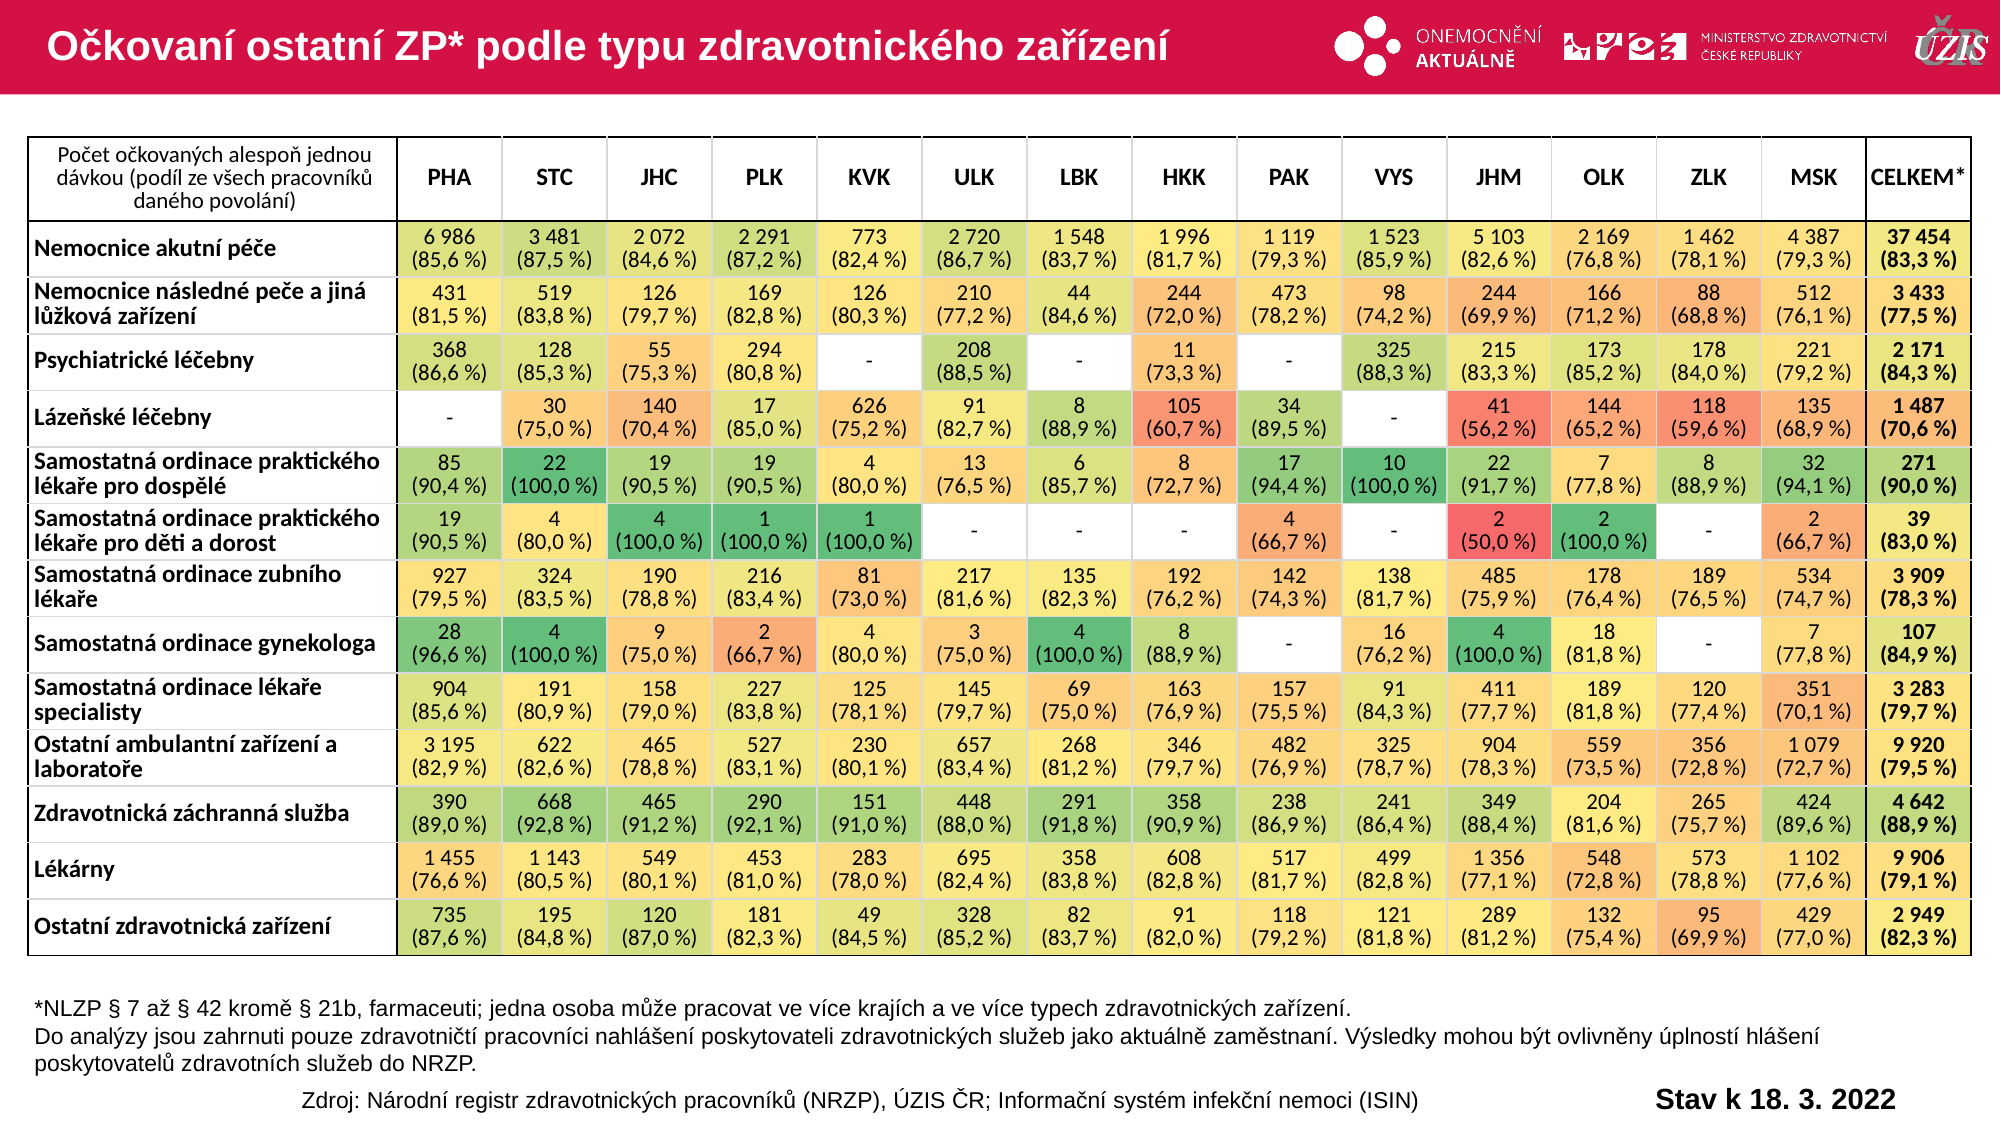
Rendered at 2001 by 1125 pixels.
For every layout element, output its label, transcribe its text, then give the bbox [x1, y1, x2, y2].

table_cell 549 (80,1 %) [608, 843, 711, 898]
table_cell 135 (82,3 %) [1028, 561, 1131, 616]
table_cell 271 (90,0 %) [1867, 448, 1970, 503]
table_cell 2 720 (86,7 %) [923, 222, 1026, 276]
table_cell 1 487 (70,6 %) [1867, 391, 1970, 446]
table_cell 208 (88,5 %) [923, 335, 1026, 390]
table_cell - [1657, 504, 1761, 559]
table_cell 453 (81,0 %) [713, 843, 816, 898]
table_cell 465 (91,2 %) [608, 787, 711, 842]
table_cell 244 (72,0 %) [1133, 278, 1236, 333]
table_cell 18 (81,8 %) [1552, 617, 1656, 672]
table_cell 429 (77,0 %) [1762, 900, 1865, 955]
table_cell 216 (83,4 %) [713, 561, 816, 616]
table_cell 181 (82,3 %) [713, 900, 816, 955]
table_cell 169 (82,8 %) [713, 278, 816, 333]
table_cell 512 (76,1 %) [1762, 278, 1865, 333]
table_cell 7 (77,8 %) [1552, 448, 1656, 503]
table_cell 324 (83,5 %) [503, 561, 606, 616]
table_cell 1 (100,0 %) [713, 504, 816, 559]
table_header ULK [923, 138, 1026, 220]
table_cell 351 (70,1 %) [1762, 674, 1865, 729]
picture [1915, 15, 1989, 66]
table_cell - [1238, 335, 1341, 390]
title Očkovaní ostatní ZP* podle typu zdravotnického zařízení [31, 0, 1391, 95]
table_cell 268 (81,2 %) [1028, 730, 1131, 785]
table_header CELKEM* [1867, 138, 1970, 220]
table_cell 144 (65,2 %) [1552, 391, 1656, 446]
table_cell 4 (80,0 %) [818, 617, 921, 672]
table_cell - [1028, 504, 1131, 559]
table_cell 499 (82,8 %) [1343, 843, 1446, 898]
text_box Stav k 18. 3. 2022 [1640, 1072, 1972, 1123]
table_cell 8 (88,9 %) [1133, 617, 1236, 672]
table_cell 105 (60,7 %) [1133, 391, 1236, 446]
table_cell - [398, 391, 501, 446]
table_cell 4 (100,0 %) [503, 617, 606, 672]
table_cell 126 (80,3 %) [818, 278, 921, 333]
table_cell 2 169 (76,8 %) [1552, 222, 1656, 276]
table_cell 485 (75,9 %) [1448, 561, 1551, 616]
table_cell 189 (81,8 %) [1552, 674, 1656, 729]
table_cell 217 (81,6 %) [923, 561, 1026, 616]
table_cell 82 (83,7 %) [1028, 900, 1131, 955]
table_cell 265 (75,7 %) [1657, 787, 1761, 842]
table_cell 527 (83,1 %) [713, 730, 816, 785]
table_cell - [1133, 504, 1236, 559]
table_cell 3 283 (79,7 %) [1867, 674, 1970, 729]
table_cell 773 (82,4 %) [818, 222, 921, 276]
table_cell 145 (79,7 %) [923, 674, 1026, 729]
table_cell 2 291 (87,2 %) [713, 222, 816, 276]
table_cell 8 (88,9 %) [1028, 391, 1131, 446]
table_cell 3 481 (87,5 %) [503, 222, 606, 276]
table_cell - [1343, 504, 1446, 559]
table_cell 573 (78,8 %) [1657, 843, 1761, 898]
table_cell 120 (87,0 %) [608, 900, 711, 955]
text_box *NLZP § 7 až § 42 kromě § 21b, farmaceuti; jedna osoba může pracovat ve více krajích a ve více typech zdravotnických zařízení. Do analýzy jsou zahrnuti pouze zdravotničtí pracovníci nahlášení poskytovateli zdravotnických služeb jako aktuálně zaměstnaní. Výsledky mohou být ovlivněny úplností hlášení poskytovatelů zdravotních služeb do NRZP. [19, 986, 1981, 1084]
table_cell 2 (100,0 %) [1552, 504, 1656, 559]
table_cell - [818, 335, 921, 390]
table_cell Nemocnice akutní péče [29, 222, 396, 276]
table_cell 37 454 (83,3 %) [1867, 222, 1970, 276]
table_cell - [1657, 617, 1761, 672]
table_cell 128 (85,3 %) [503, 335, 606, 390]
table_cell 346 (79,7 %) [1133, 730, 1236, 785]
table_cell 548 (72,8 %) [1552, 843, 1656, 898]
table_header VYS [1343, 138, 1446, 220]
table_cell 4 (66,7 %) [1238, 504, 1341, 559]
table_cell 534 (74,7 %) [1762, 561, 1865, 616]
table_cell 465 (78,8 %) [608, 730, 711, 785]
table_cell 140 (70,4 %) [608, 391, 711, 446]
table_cell 44 (84,6 %) [1028, 278, 1131, 333]
table_cell 294 (80,8 %) [713, 335, 816, 390]
table_cell 85 (90,4 %) [398, 448, 501, 503]
table_cell 173 (85,2 %) [1552, 335, 1656, 390]
table_cell 19 (90,5 %) [713, 448, 816, 503]
table_cell 482 (76,9 %) [1238, 730, 1341, 785]
table_cell 13 (76,5 %) [923, 448, 1026, 503]
table_cell 22 (100,0 %) [503, 448, 606, 503]
table_cell 81 (73,0 %) [818, 561, 921, 616]
table_cell 98 (74,2 %) [1343, 278, 1446, 333]
table_cell 121 (81,8 %) [1343, 900, 1446, 955]
table_header ZLK [1657, 138, 1761, 220]
table_cell 221 (79,2 %) [1762, 335, 1865, 390]
table_cell 291 (91,8 %) [1028, 787, 1131, 842]
table_cell 349 (88,4 %) [1448, 787, 1551, 842]
table_cell Nemocnice následné peče a jiná lůžková zařízení [29, 278, 396, 333]
table_cell 927 (79,5 %) [398, 561, 501, 616]
table_cell 3 433 (77,5 %) [1867, 278, 1970, 333]
table_cell 657 (83,4 %) [923, 730, 1026, 785]
table_cell 8 (72,7 %) [1133, 448, 1236, 503]
table_cell - [1028, 335, 1131, 390]
table_cell 227 (83,8 %) [713, 674, 816, 729]
table_cell 190 (78,8 %) [608, 561, 711, 616]
table_cell 88 (68,8 %) [1657, 278, 1761, 333]
table_cell 2 949 (82,3 %) [1867, 900, 1970, 955]
table_cell 195 (84,8 %) [503, 900, 606, 955]
table_cell 431 (81,5 %) [398, 278, 501, 333]
table_cell 448 (88,0 %) [923, 787, 1026, 842]
table_cell 178 (76,4 %) [1552, 561, 1656, 616]
table_cell 118 (59,6 %) [1657, 391, 1761, 446]
table_cell 559 (73,5 %) [1552, 730, 1656, 785]
table_cell 9 (75,0 %) [608, 617, 711, 672]
table_cell 95 (69,9 %) [1657, 900, 1761, 955]
table_header Počet očkovaných alespoň jednou dávkou (podíl ze všech pracovníků daného povolání) [29, 138, 396, 220]
table_cell 368 (86,6 %) [398, 335, 501, 390]
table_cell 244 (69,9 %) [1448, 278, 1551, 333]
table_header KVK [818, 138, 921, 220]
table_cell 19 (90,5 %) [608, 448, 711, 503]
table_cell 215 (83,3 %) [1448, 335, 1551, 390]
table_cell 158 (79,0 %) [608, 674, 711, 729]
table_cell 5 103 (82,6 %) [1448, 222, 1551, 276]
table_cell 2 072 (84,6 %) [608, 222, 711, 276]
table_cell 118 (79,2 %) [1238, 900, 1341, 955]
table_cell Lázeňské léčebny [29, 391, 396, 446]
table_cell 411 (77,7 %) [1448, 674, 1551, 729]
table_cell 178 (84,0 %) [1657, 335, 1761, 390]
table_cell 55 (75,3 %) [608, 335, 711, 390]
table_cell 91 (84,3 %) [1343, 674, 1446, 729]
table_cell 2 (50,0 %) [1448, 504, 1551, 559]
table_cell 39 (83,0 %) [1867, 504, 1970, 559]
table_header HKK [1133, 138, 1236, 220]
table_cell 4 (100,0 %) [1448, 617, 1551, 672]
table_cell 9 906 (79,1 %) [1867, 843, 1970, 898]
table_cell 238 (86,9 %) [1238, 787, 1341, 842]
table_cell 69 (75,0 %) [1028, 674, 1131, 729]
table_cell 1 455 (76,6 %) [398, 843, 501, 898]
table_cell 904 (85,6 %) [398, 674, 501, 729]
table_cell 132 (75,4 %) [1552, 900, 1656, 955]
table_cell 32 (94,1 %) [1762, 448, 1865, 503]
table_cell 695 (82,4 %) [923, 843, 1026, 898]
table_cell 1 119 (79,3 %) [1238, 222, 1341, 276]
table_cell 230 (80,1 %) [818, 730, 921, 785]
table_cell 283 (78,0 %) [818, 843, 921, 898]
table_header JHM [1448, 138, 1551, 220]
table_cell 4 642 (88,9 %) [1867, 787, 1970, 842]
table_cell 325 (78,7 %) [1343, 730, 1446, 785]
table_cell 1 523 (85,9 %) [1343, 222, 1446, 276]
table_cell 325 (88,3 %) [1343, 335, 1446, 390]
table_cell 735 (87,6 %) [398, 900, 501, 955]
table_cell 608 (82,8 %) [1133, 843, 1236, 898]
table_cell 1 079 (72,7 %) [1762, 730, 1865, 785]
table_cell 17 (94,4 %) [1238, 448, 1341, 503]
table_cell 8 (88,9 %) [1657, 448, 1761, 503]
table_cell Samostatná ordinace gynekologa [29, 617, 396, 672]
table_header OLK [1552, 138, 1656, 220]
table_cell 34 (89,5 %) [1238, 391, 1341, 446]
table_cell 126 (79,7 %) [608, 278, 711, 333]
table_cell 166 (71,2 %) [1552, 278, 1656, 333]
table_cell 904 (78,3 %) [1448, 730, 1551, 785]
table_cell - [923, 504, 1026, 559]
table_cell 519 (83,8 %) [503, 278, 606, 333]
table_cell 19 (90,5 %) [398, 504, 501, 559]
table_cell 7 (77,8 %) [1762, 617, 1865, 672]
table_cell 1 356 (77,1 %) [1448, 843, 1551, 898]
table_cell 2 (66,7 %) [713, 617, 816, 672]
table_cell 135 (68,9 %) [1762, 391, 1865, 446]
picture [1391, 16, 1542, 76]
text_box Zdroj: Národní registr zdravotnických pracovníků (NRZP), ÚZIS ČR; Informační systém infekční nemoci (ISIN) [28, 1078, 1640, 1121]
table_cell 289 (81,2 %) [1448, 900, 1551, 955]
table_cell 91 (82,0 %) [1133, 900, 1236, 955]
table_cell 358 (83,8 %) [1028, 843, 1131, 898]
table_cell Zdravotnická záchranná služba [29, 787, 396, 842]
table_cell 163 (76,9 %) [1133, 674, 1236, 729]
table_cell Samostatná ordinace zubního lékaře [29, 561, 396, 616]
table_cell Ostatní zdravotnická zařízení [29, 900, 396, 955]
table_cell - [1343, 391, 1446, 446]
table_cell 424 (89,6 %) [1762, 787, 1865, 842]
table_cell 204 (81,6 %) [1552, 787, 1656, 842]
table_cell 4 (100,0 %) [608, 504, 711, 559]
table_cell 390 (89,0 %) [398, 787, 501, 842]
table_cell 358 (90,9 %) [1133, 787, 1236, 842]
table_cell 1 462 (78,1 %) [1657, 222, 1761, 276]
table_cell 290 (92,1 %) [713, 787, 816, 842]
table_header PLK [713, 138, 816, 220]
table_cell 668 (92,8 %) [503, 787, 606, 842]
table_header PAK [1238, 138, 1341, 220]
table_cell Ostatní ambulantní zařízení a laboratoře [29, 730, 396, 785]
table_cell 192 (76,2 %) [1133, 561, 1236, 616]
table_cell 49 (84,5 %) [818, 900, 921, 955]
table_cell 142 (74,3 %) [1238, 561, 1341, 616]
table_cell 22 (91,7 %) [1448, 448, 1551, 503]
table_cell 241 (86,4 %) [1343, 787, 1446, 842]
table_cell 11 (73,3 %) [1133, 335, 1236, 390]
table_cell 9 920 (79,5 %) [1867, 730, 1970, 785]
table_cell 2 (66,7 %) [1762, 504, 1865, 559]
table_cell 157 (75,5 %) [1238, 674, 1341, 729]
table_cell - [1238, 617, 1341, 672]
table_cell 210 (77,2 %) [923, 278, 1026, 333]
table_cell 356 (72,8 %) [1657, 730, 1761, 785]
table_header LBK [1028, 138, 1131, 220]
table_cell 517 (81,7 %) [1238, 843, 1341, 898]
table_cell 17 (85,0 %) [713, 391, 816, 446]
table_cell 622 (82,6 %) [503, 730, 606, 785]
table_cell 41 (56,2 %) [1448, 391, 1551, 446]
table_cell 4 (100,0 %) [1028, 617, 1131, 672]
table_cell 1 143 (80,5 %) [503, 843, 606, 898]
table_cell 1 548 (83,7 %) [1028, 222, 1131, 276]
table_cell 1 (100,0 %) [818, 504, 921, 559]
table_cell Samostatná ordinace praktického lékaře pro dospělé [29, 448, 396, 503]
table_cell 2 171 (84,3 %) [1867, 335, 1970, 390]
table_cell Samostatná ordinace praktického lékaře pro děti a dorost [29, 504, 396, 559]
table_cell 626 (75,2 %) [818, 391, 921, 446]
table_cell 3 (75,0 %) [923, 617, 1026, 672]
table_cell 125 (78,1 %) [818, 674, 921, 729]
table_cell 6 986 (85,6 %) [398, 222, 501, 276]
table_cell 6 (85,7 %) [1028, 448, 1131, 503]
table_cell 151 (91,0 %) [818, 787, 921, 842]
table_cell 138 (81,7 %) [1343, 561, 1446, 616]
table_cell 3 195 (82,9 %) [398, 730, 501, 785]
table_cell 28 (96,6 %) [398, 617, 501, 672]
table_cell 1 102 (77,6 %) [1762, 843, 1865, 898]
table_cell 473 (78,2 %) [1238, 278, 1341, 333]
table_cell 91 (82,7 %) [923, 391, 1026, 446]
table_cell Psychiatrické léčebny [29, 335, 396, 390]
picture [1563, 31, 1888, 60]
table_cell 191 (80,9 %) [503, 674, 606, 729]
table_cell 107 (84,9 %) [1867, 617, 1970, 672]
table_cell 189 (76,5 %) [1657, 561, 1761, 616]
table_cell Samostatná ordinace lékaře specialisty [29, 674, 396, 729]
table_cell 4 387 (79,3 %) [1762, 222, 1865, 276]
table_cell 120 (77,4 %) [1657, 674, 1761, 729]
table_cell 4 (80,0 %) [503, 504, 606, 559]
table_cell 10 (100,0 %) [1343, 448, 1446, 503]
table_header PHA [398, 138, 501, 220]
table_cell 30 (75,0 %) [503, 391, 606, 446]
table_header MSK [1762, 138, 1865, 220]
table_cell Lékárny [29, 843, 396, 898]
table_cell 4 (80,0 %) [818, 448, 921, 503]
table_cell 1 996 (81,7 %) [1133, 222, 1236, 276]
table_cell 328 (85,2 %) [923, 900, 1026, 955]
table_header JHC [608, 138, 711, 220]
table_header STC [503, 138, 606, 220]
table_cell 3 909 (78,3 %) [1867, 561, 1970, 616]
table_cell 16 (76,2 %) [1343, 617, 1446, 672]
